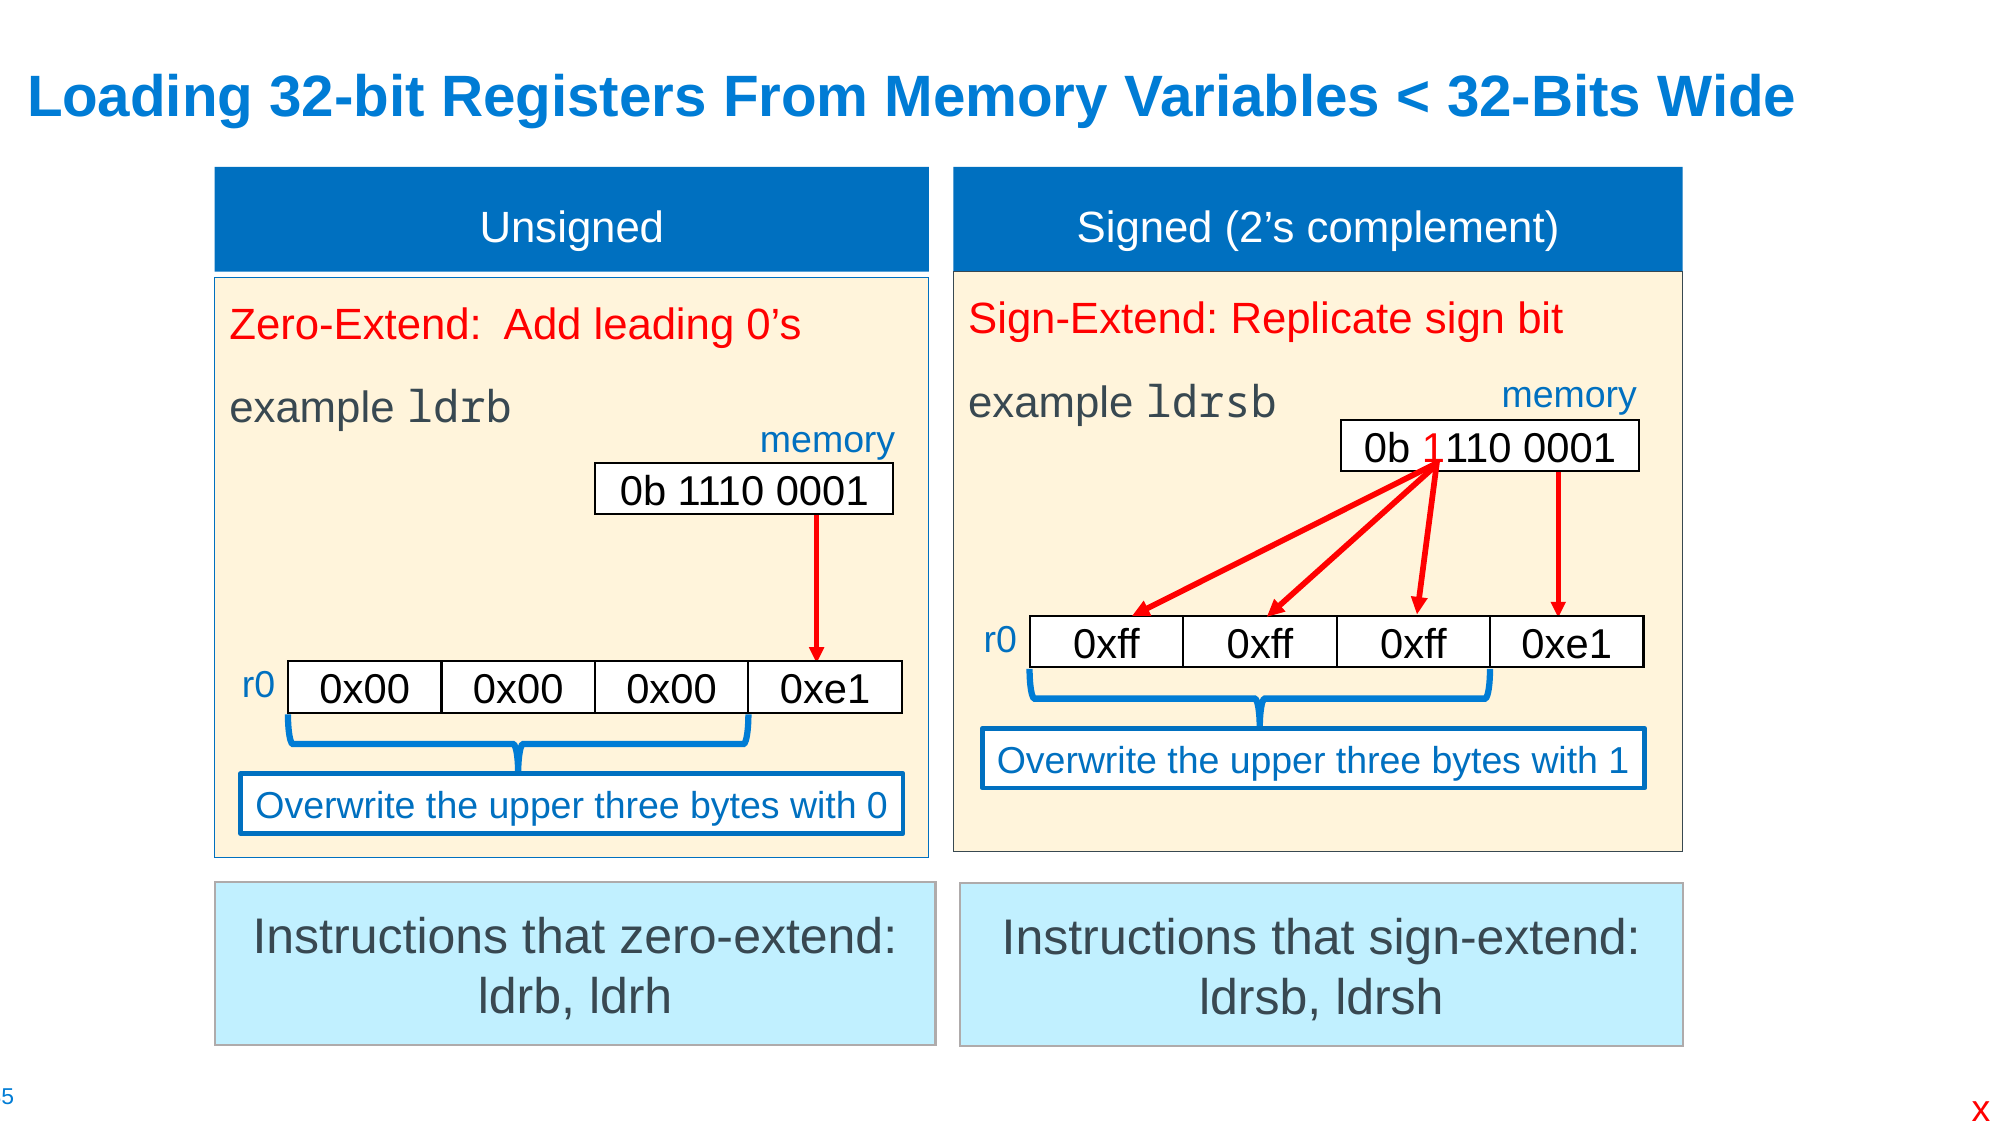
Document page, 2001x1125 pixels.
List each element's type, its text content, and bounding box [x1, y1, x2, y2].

text_box memory [745, 408, 911, 468]
text_box [287, 714, 749, 773]
text_box x [1956, 1076, 2000, 1125]
text_box r0 [227, 652, 291, 713]
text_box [953, 166, 1683, 1046]
text_box 0b 1110 0001 [594, 462, 894, 515]
title Loading 32-bit Registers From Memory Variables < 32-Bits Wide [12, 19, 1987, 137]
text_box Zero-Extend: Add leading 0’s example ldrb [214, 277, 929, 858]
text_box Overwrite the upper three bytes with 0 [240, 773, 904, 834]
text_box Unsigned [214, 166, 929, 272]
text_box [288, 661, 902, 713]
text_box Instructions that zero-extend: ldrb, ldrh [214, 881, 937, 1046]
